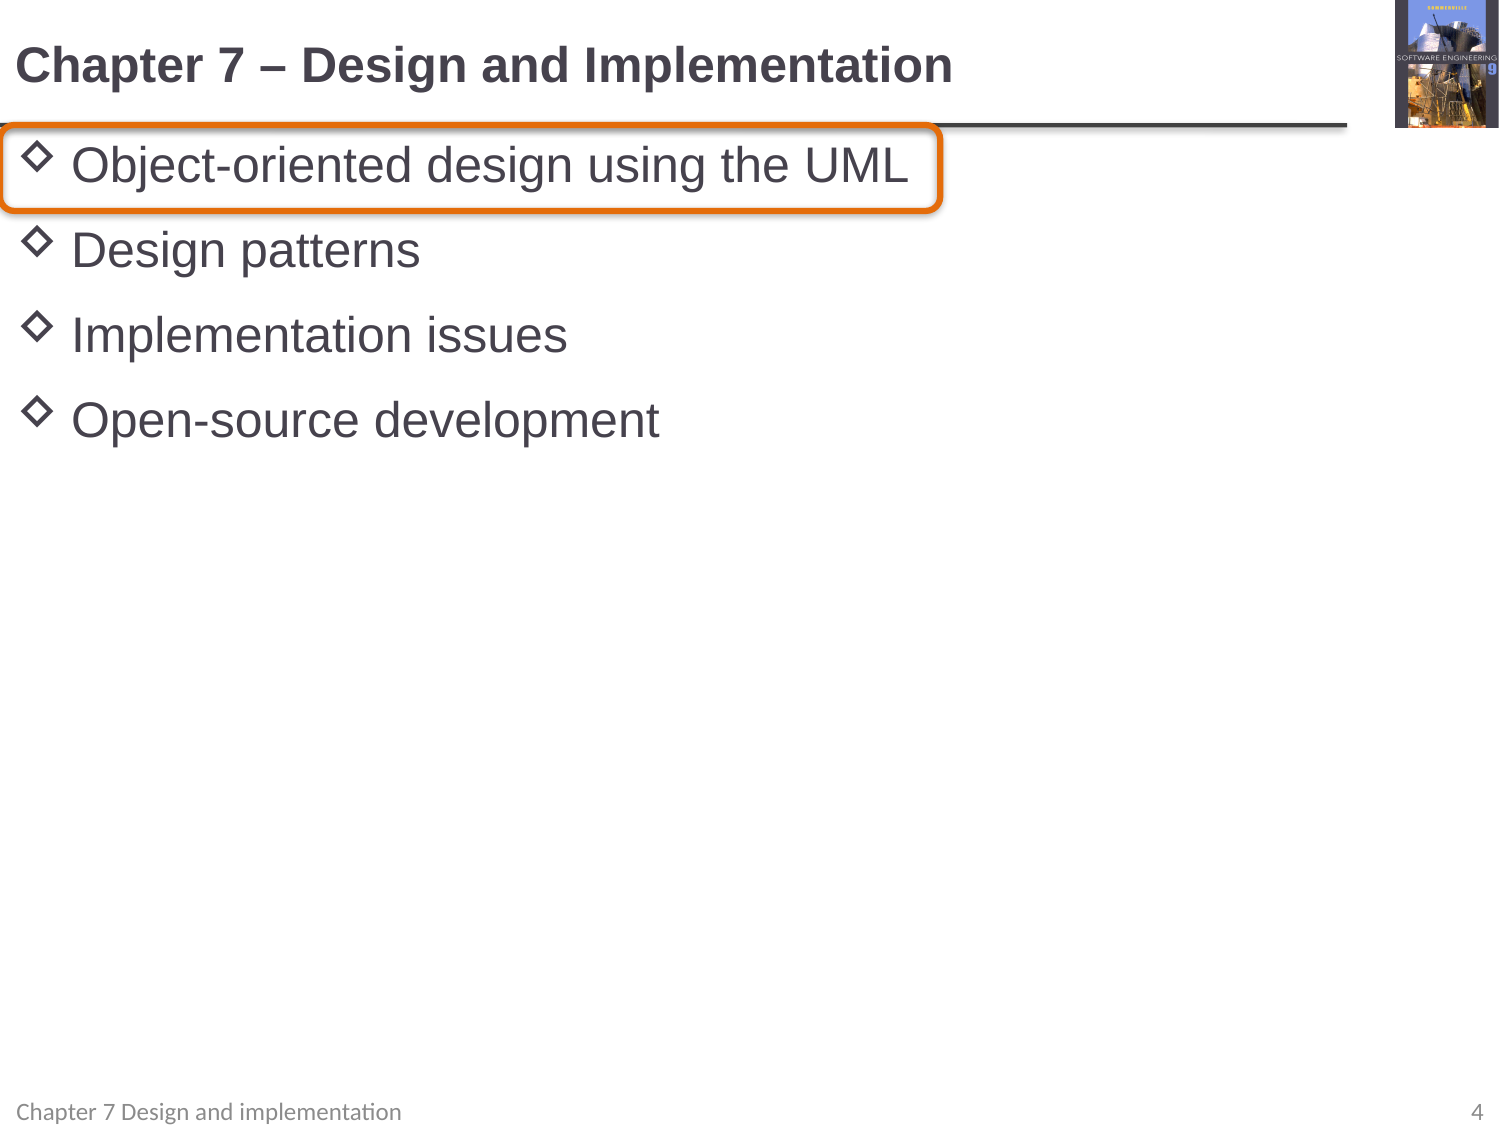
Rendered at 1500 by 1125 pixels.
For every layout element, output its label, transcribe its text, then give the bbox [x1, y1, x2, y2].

picture [1397, 0, 1499, 125]
footer Chapter 7 Design and implementation [1, 1095, 477, 1125]
list Object-oriented design using the UML Design patterns Implementation issues Open-source development [0, 125, 1500, 1017]
text_box [0, 124, 941, 212]
title Chapter 7 – Design and Implementation [0, 0, 1397, 125]
slide_number 4 [1148, 1095, 1499, 1125]
